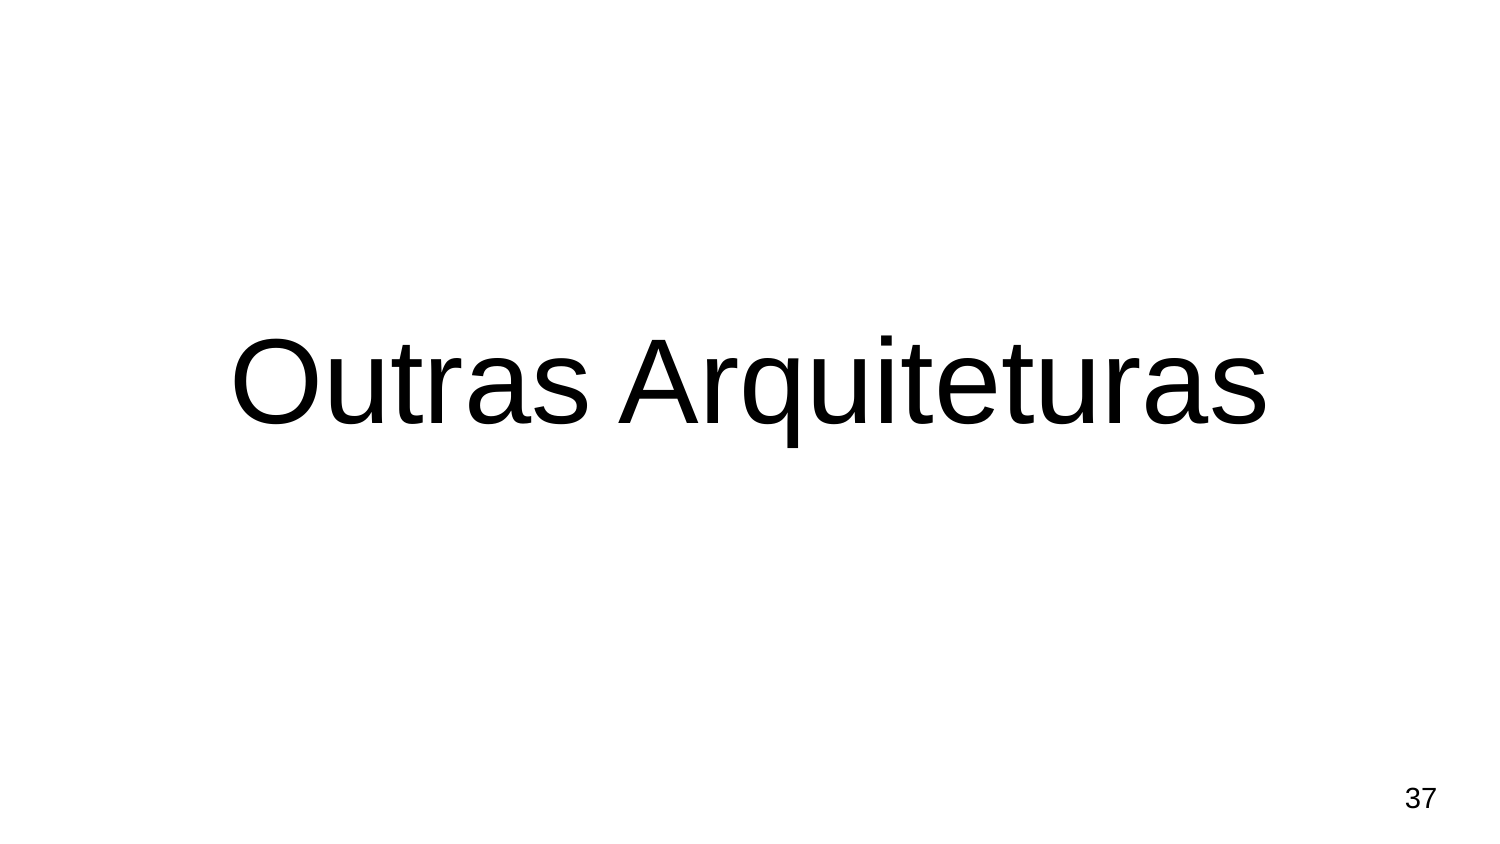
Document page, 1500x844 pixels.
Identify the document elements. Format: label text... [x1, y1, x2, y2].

title Outras Arquiteturas [106, 287, 1394, 382]
slide_number ‹#› [1389, 764, 1480, 830]
